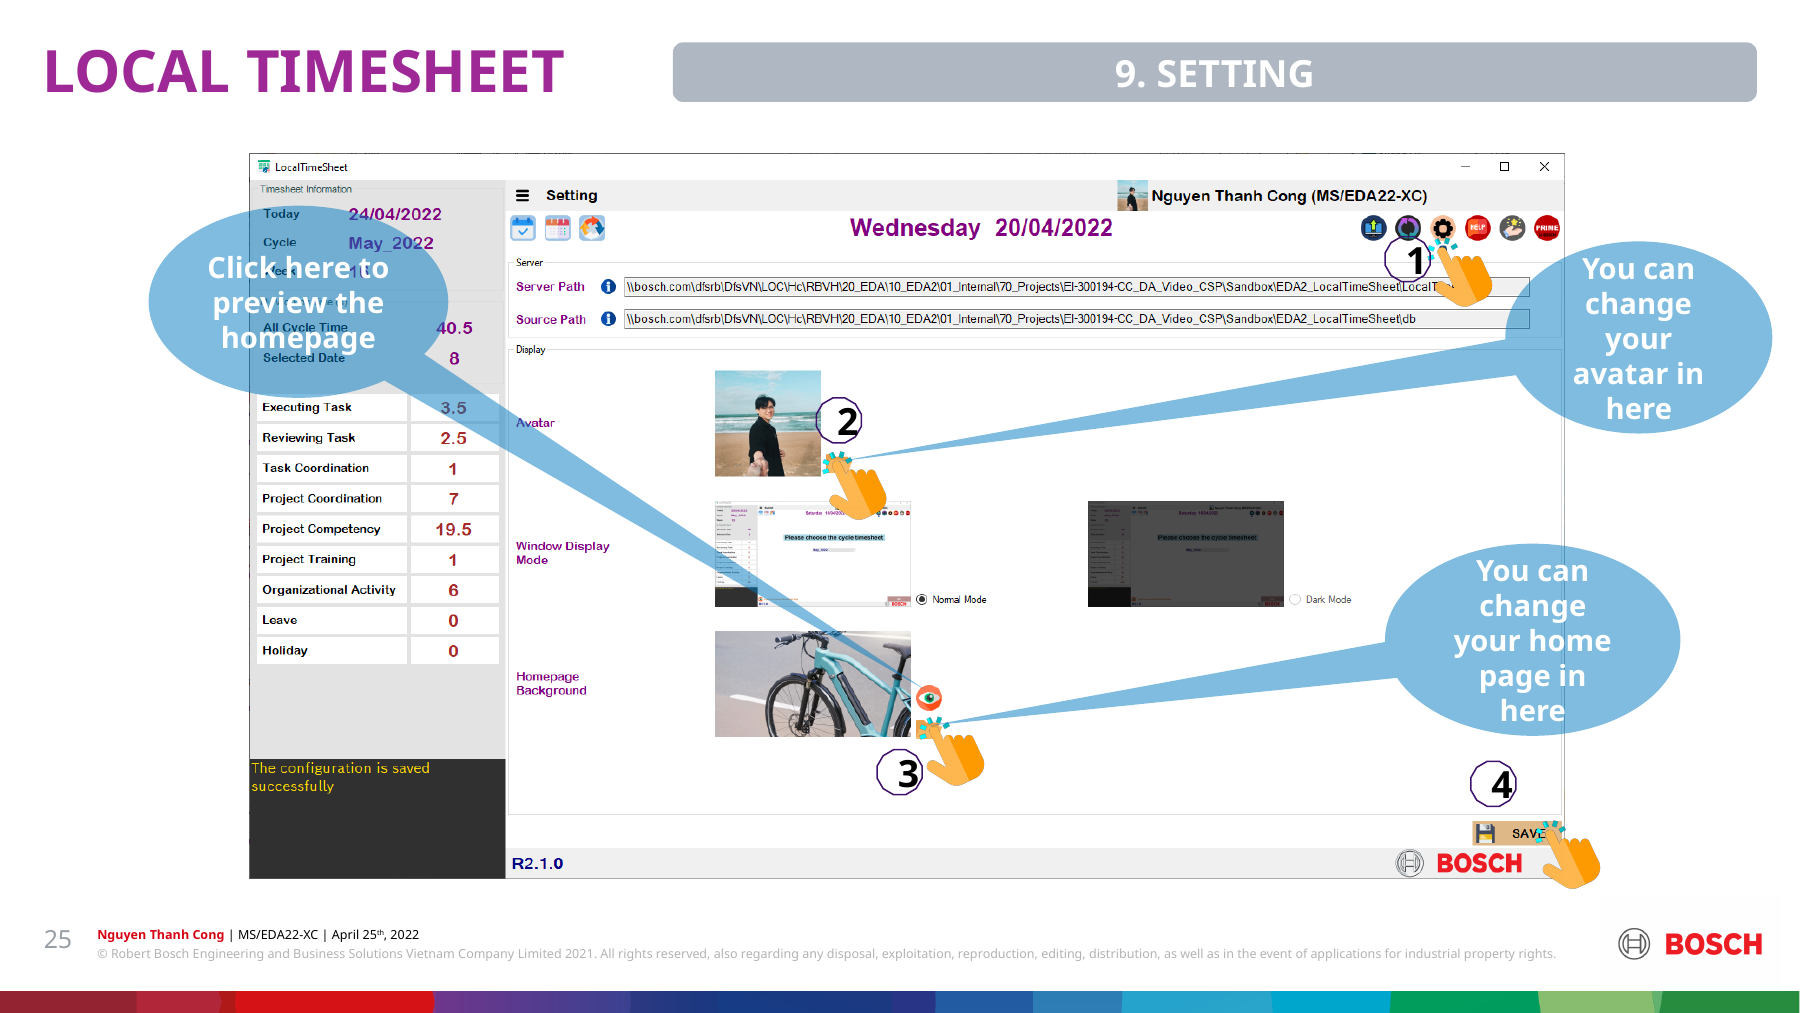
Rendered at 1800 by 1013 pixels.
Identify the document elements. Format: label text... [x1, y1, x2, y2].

picture [0, 905, 1272, 1013]
list LOCAL TIMESHEET [42, 42, 1757, 107]
text_box You can change your home page in here [1565, 545, 1681, 734]
text_box 9. SETTING [672, 42, 1757, 102]
picture [1390, 896, 1800, 1013]
slide_number 25 [43, 923, 92, 991]
picture [249, 153, 1613, 901]
text_box Click here to preview the homepage [148, 211, 249, 393]
text_box You can change your avatar in here [1565, 241, 1773, 434]
